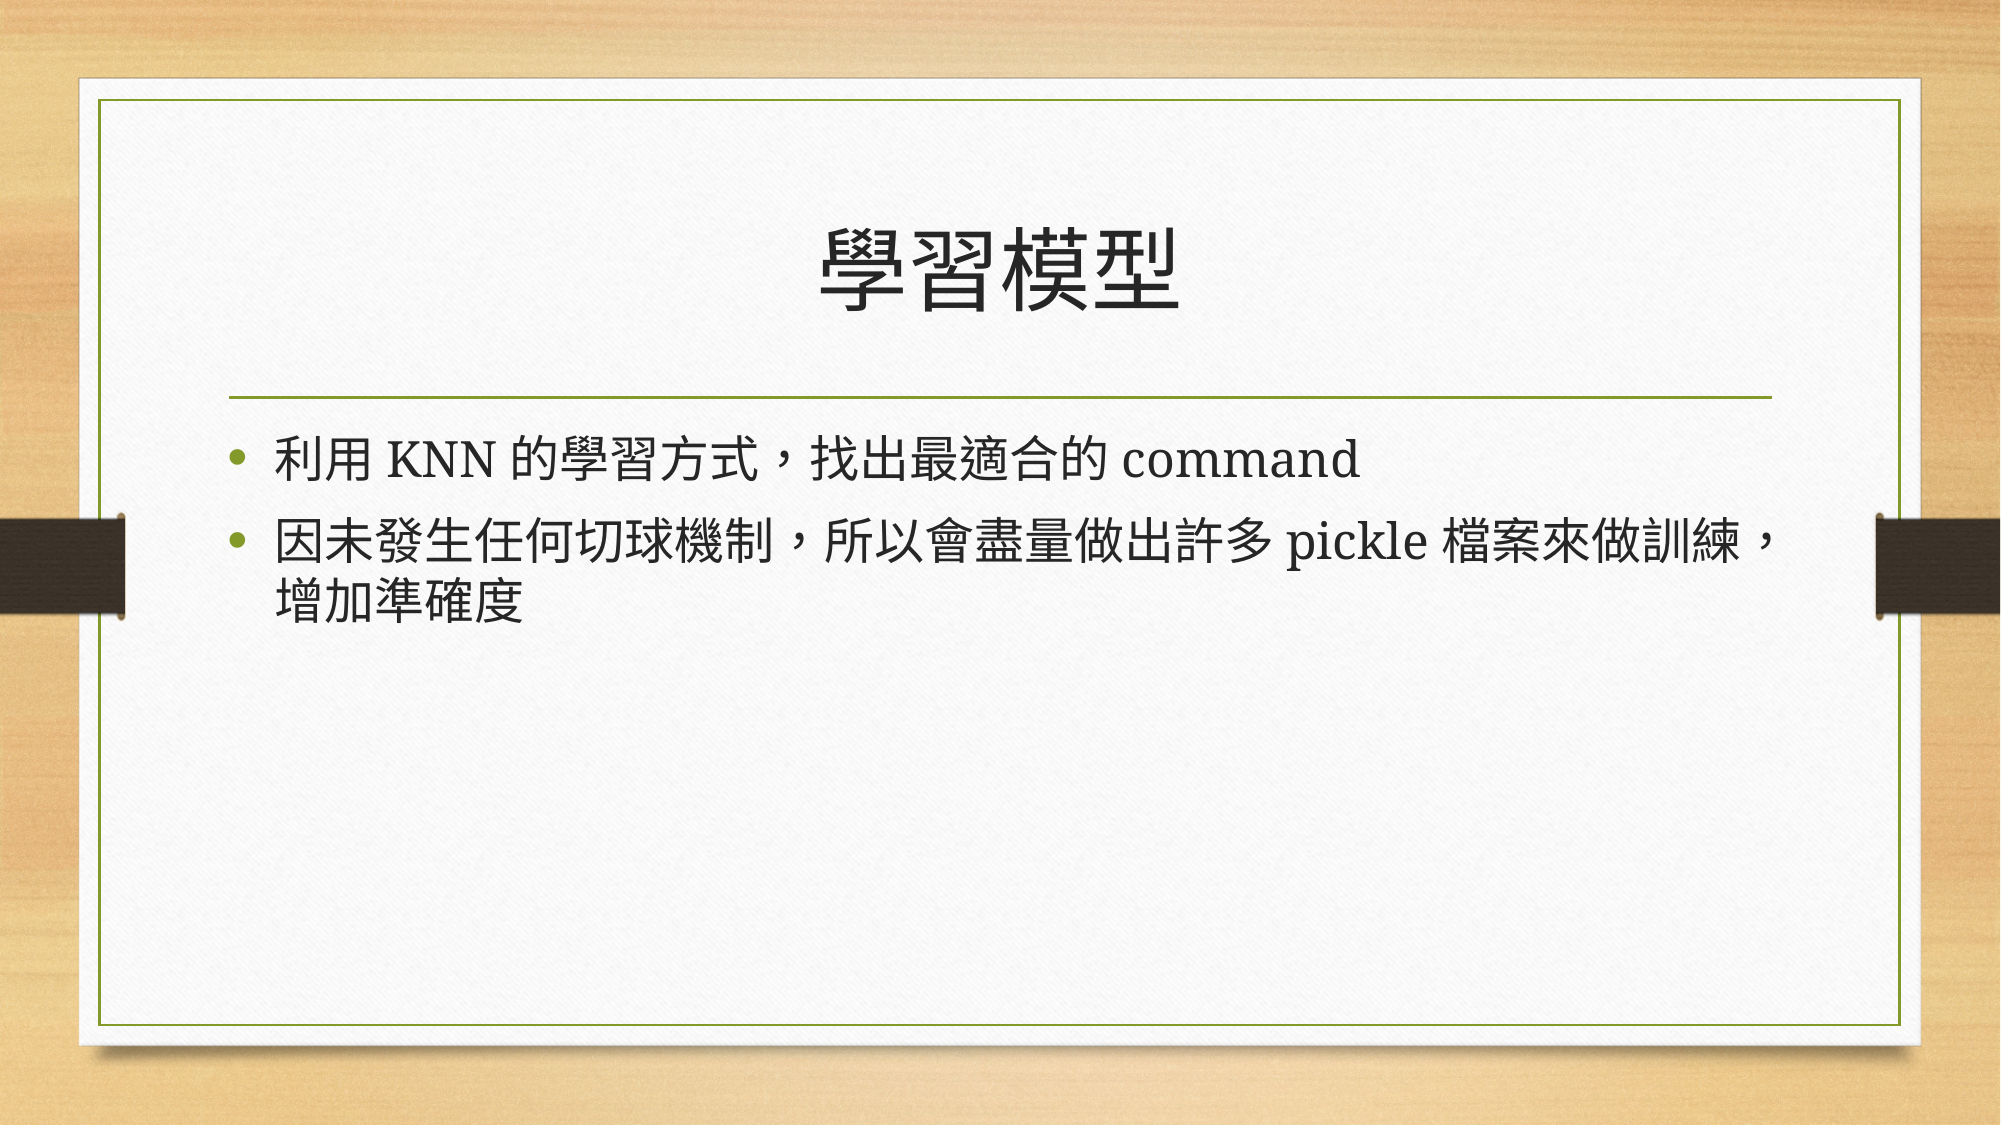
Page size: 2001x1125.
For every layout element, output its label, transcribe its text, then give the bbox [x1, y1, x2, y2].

picture [0, 0, 2001, 1125]
title 學習模型 [212, 161, 1788, 375]
list 利用KNN的學習方式，找出最適合的command 因未發生任何切球機制，所以會盡量做出許多pickle檔案來做訓練，增加準確度 [212, 419, 1788, 964]
